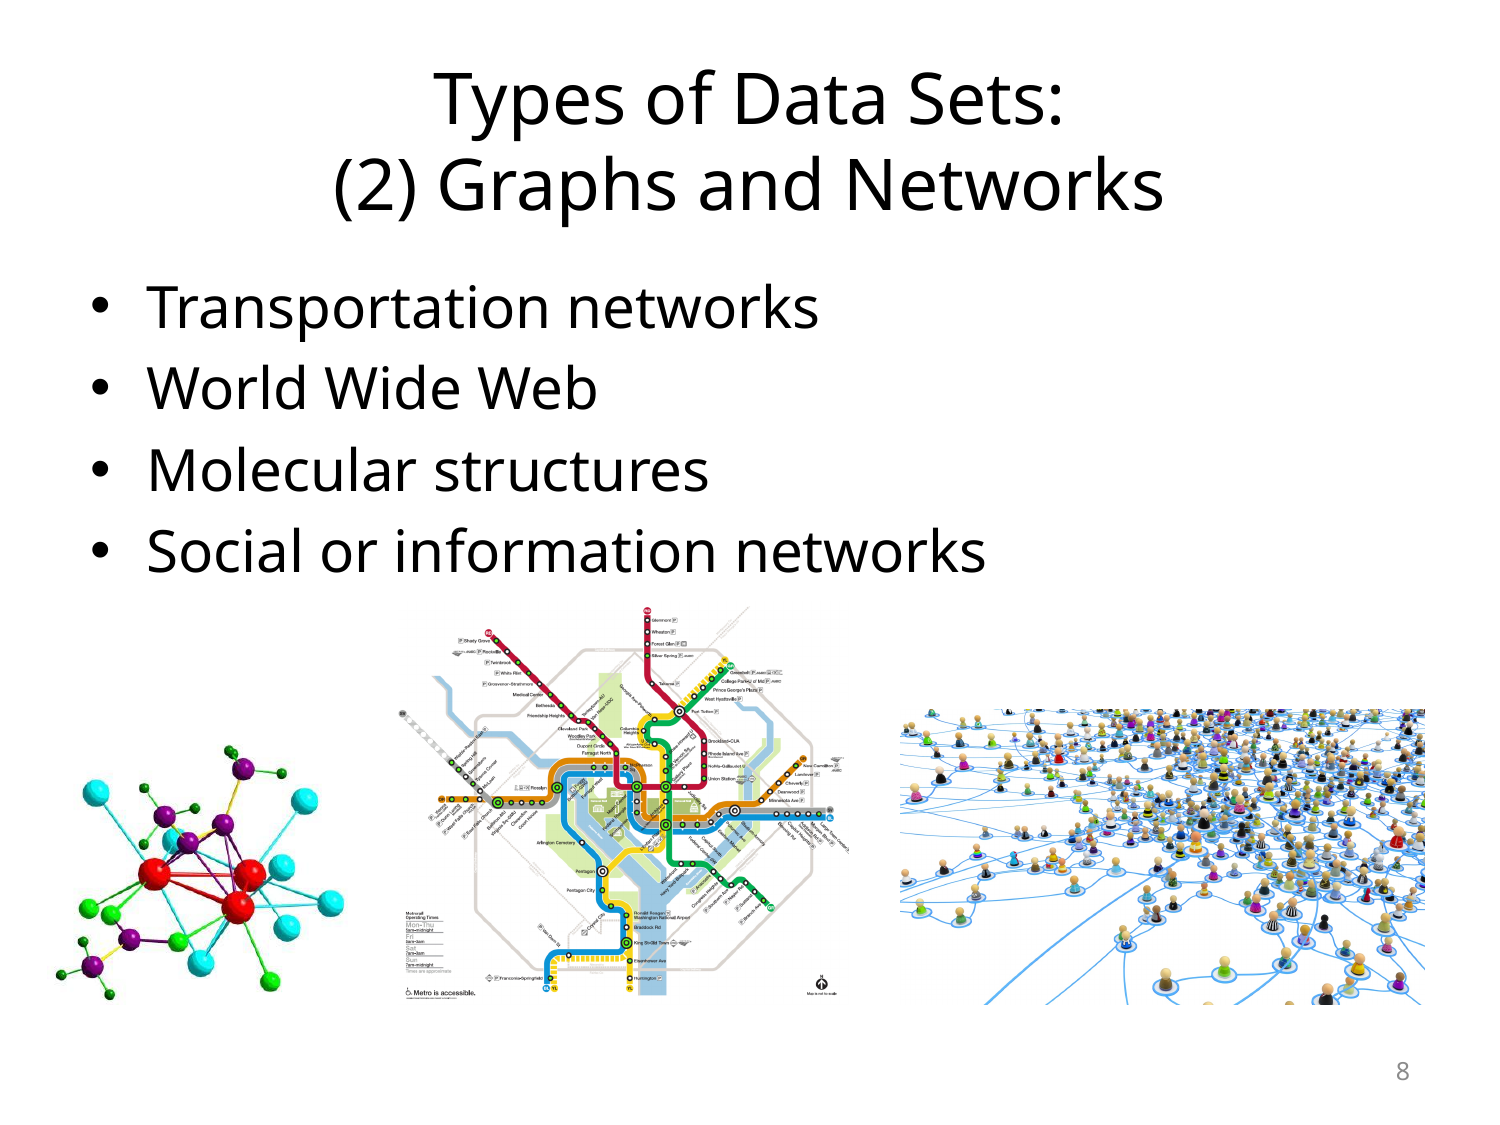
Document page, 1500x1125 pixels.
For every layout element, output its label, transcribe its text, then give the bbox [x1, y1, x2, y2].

slide_number 8 [1074, 1042, 1425, 1103]
title Types of Data Sets: (2) Graphs and Networks [75, 45, 1425, 233]
picture [398, 601, 849, 1006]
picture [899, 709, 1426, 1006]
picture [47, 731, 348, 1006]
list Transportation networks World Wide Web Molecular structures Social or information networks [75, 262, 1425, 1005]
